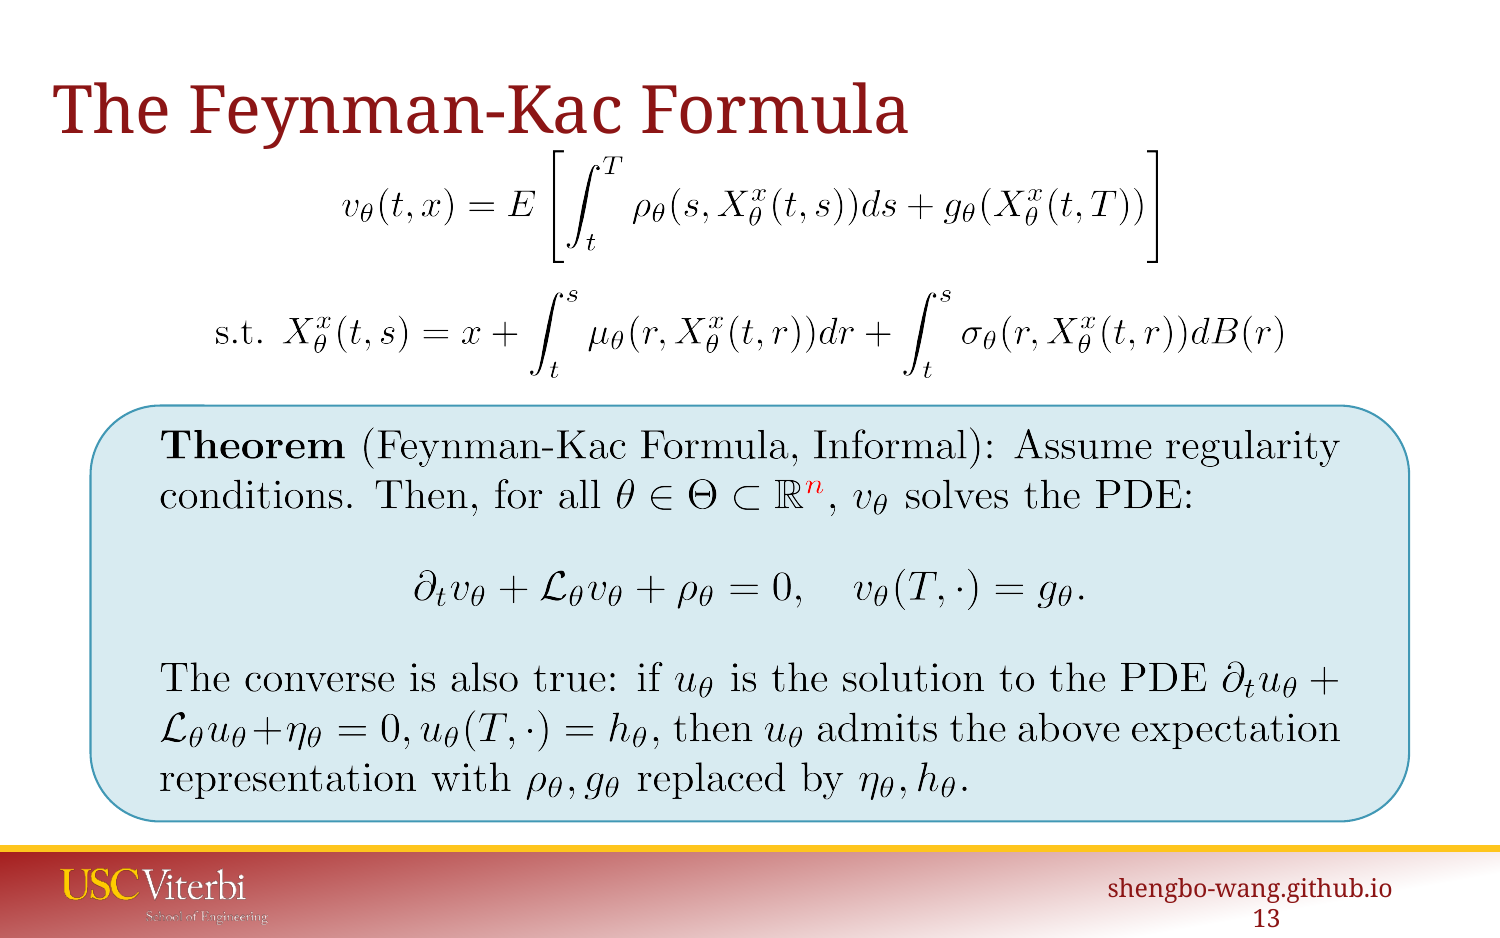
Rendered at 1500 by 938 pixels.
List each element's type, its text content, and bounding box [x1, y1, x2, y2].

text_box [90, 405, 1410, 822]
title The Feynman-Kac Formula [52, 49, 1448, 174]
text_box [216, 150, 1284, 378]
picture [32, 840, 296, 938]
